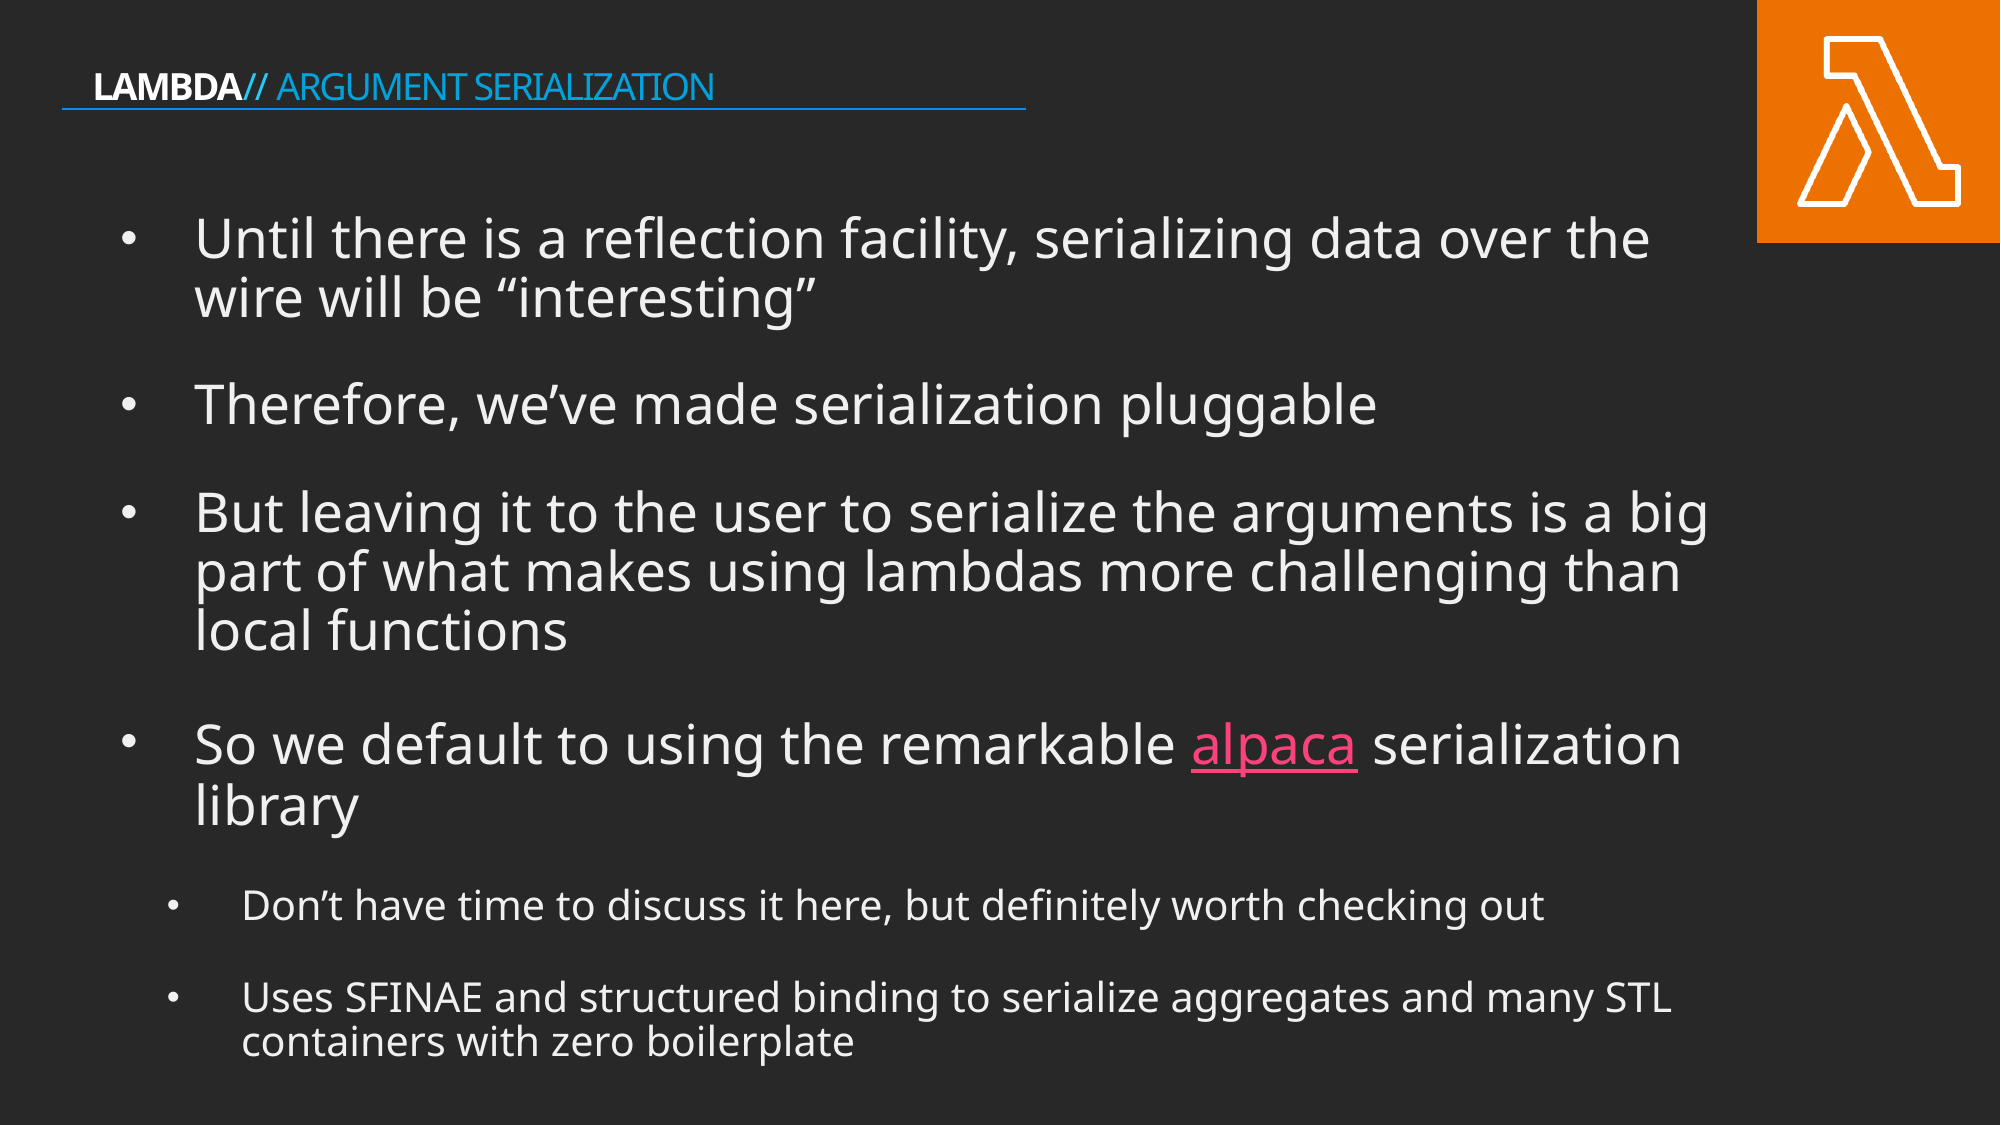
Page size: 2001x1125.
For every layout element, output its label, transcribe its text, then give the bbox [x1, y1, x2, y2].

title LAMBDA// ARGUMENT SERIALIZATION [62, 43, 1757, 100]
picture [1757, 0, 2000, 243]
list Until there is a reflection facility, serializing data over the wire will be “interesting” Therefore, we’ve made serialization pluggable But leaving it to the user to serialize the arguments is a big part of what makes using lambdas more challenging than local functions So we default to using the remarkable alpaca serialization library Don’t have time to discuss it here, but definitely worth checking out Uses SFINAE and structured binding to serialize aggregates and many STL containers with zero boilerplate [90, 186, 1758, 1093]
